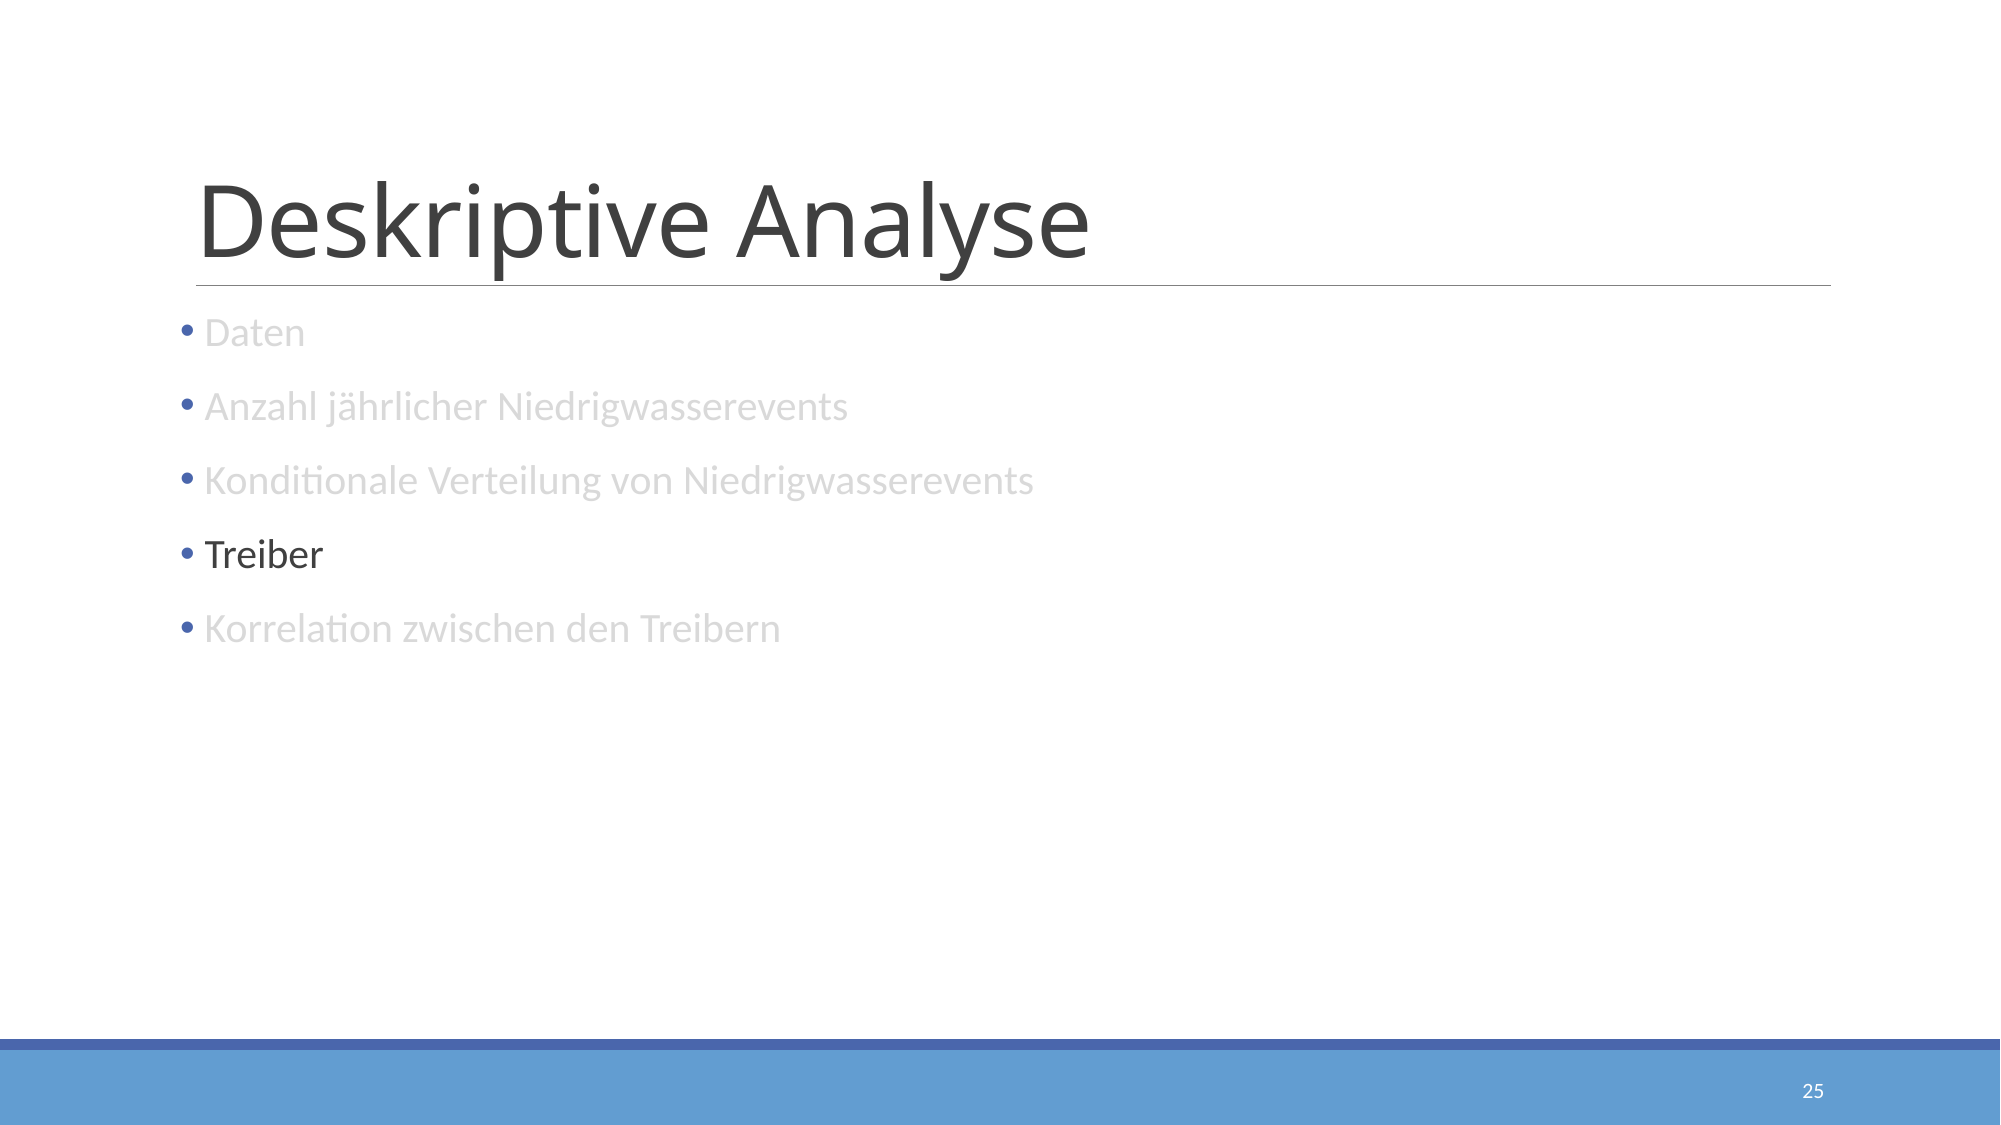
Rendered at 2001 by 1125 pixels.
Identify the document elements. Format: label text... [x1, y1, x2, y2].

list Daten Anzahl jährlicher Niedrigwasserevents Konditionale Verteilung von Niedrigwasserevents Treiber Korrelation zwischen den Treibern [180, 302, 1830, 963]
slide_number 25 [1624, 1059, 1840, 1120]
title Deskriptive Analyse [180, 47, 1830, 285]
